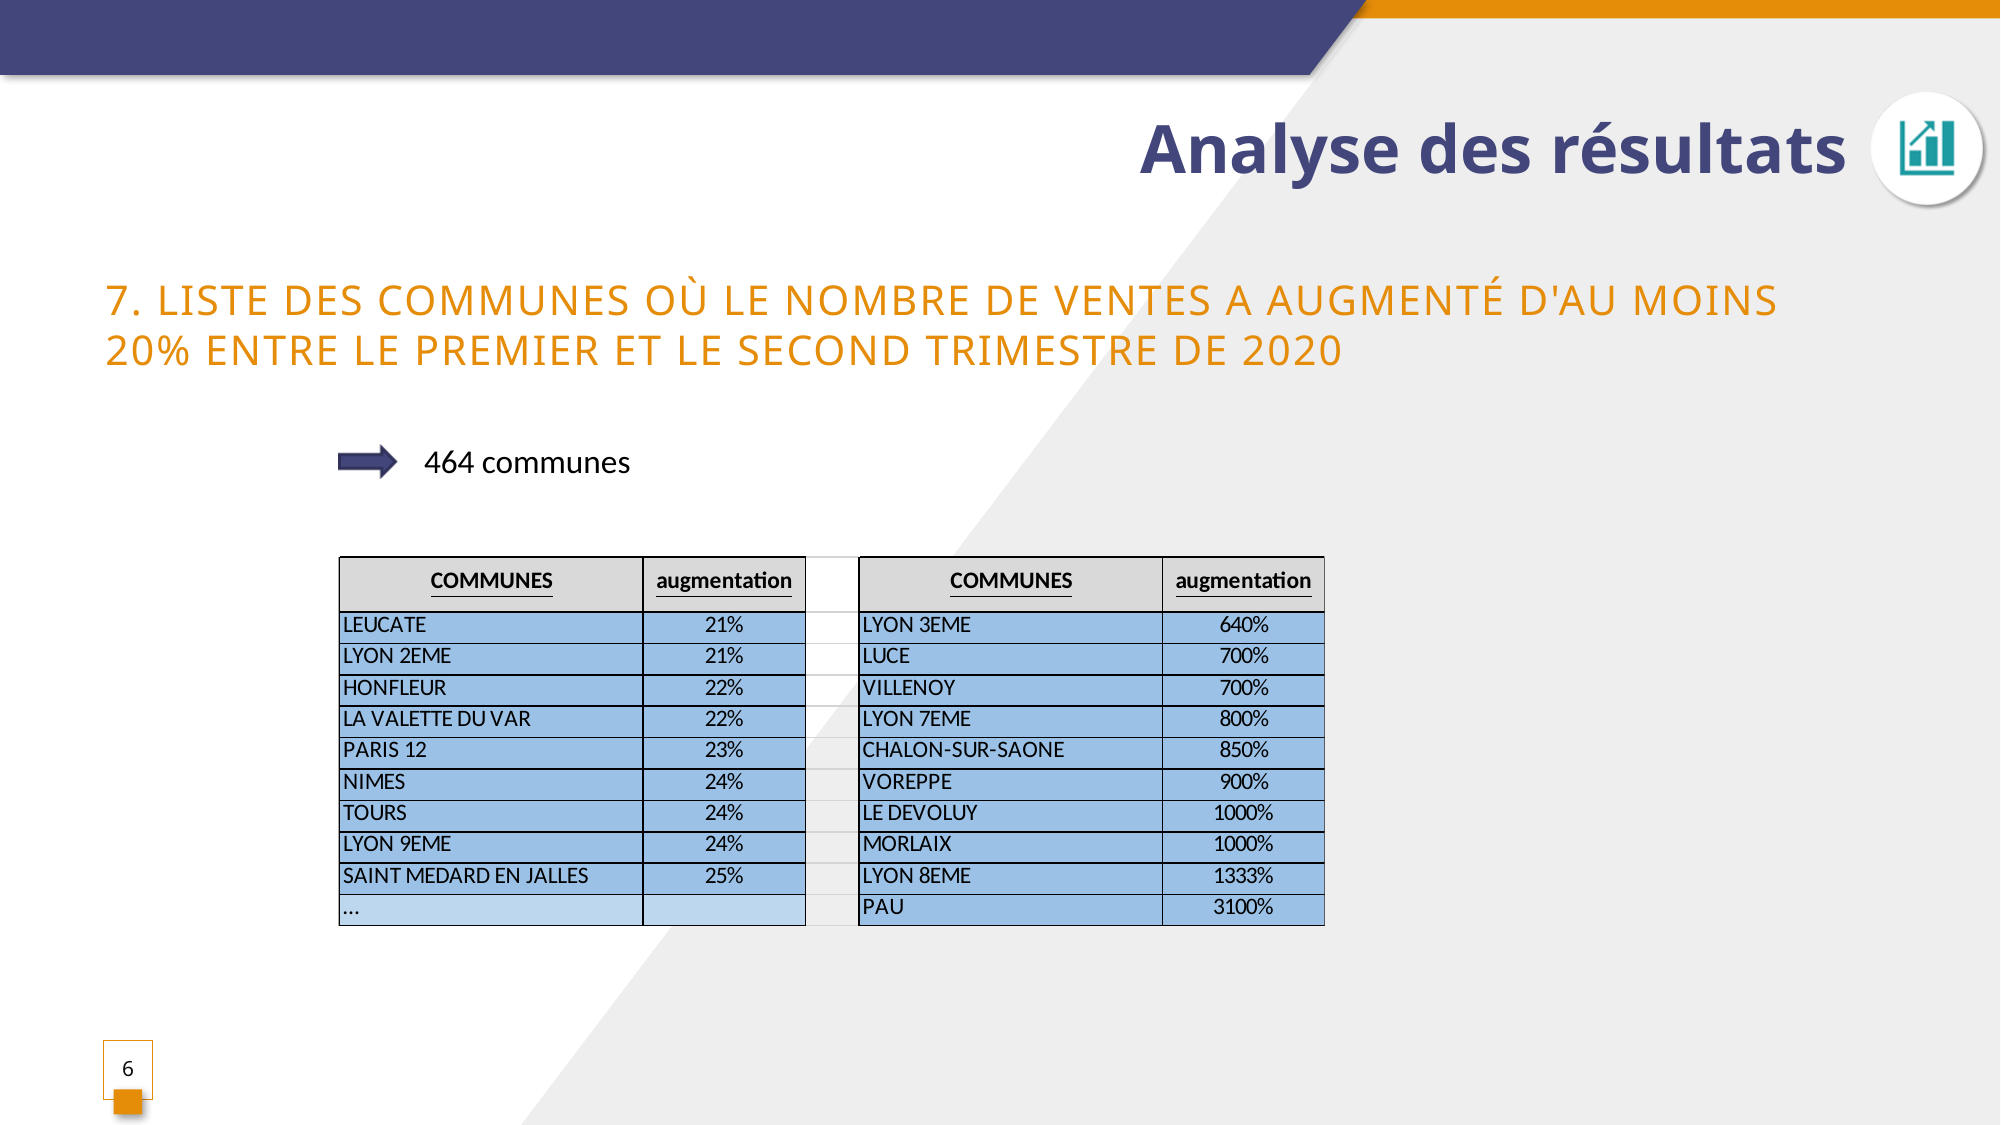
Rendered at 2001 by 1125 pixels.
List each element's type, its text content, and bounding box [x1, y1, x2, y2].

title Analyse des résultats [90, 108, 1863, 225]
slide_number 6 [103, 1040, 153, 1100]
text_box 7. Liste des communes où le nombre de ventes a augmenté d'au moins 20% entre le premier et le second trimestre de 2020 [90, 267, 1863, 384]
picture [1868, 89, 1991, 214]
picture [338, 556, 1327, 928]
text_box [113, 1089, 143, 1115]
picture [338, 443, 398, 480]
text_box 464 communes [409, 432, 811, 488]
